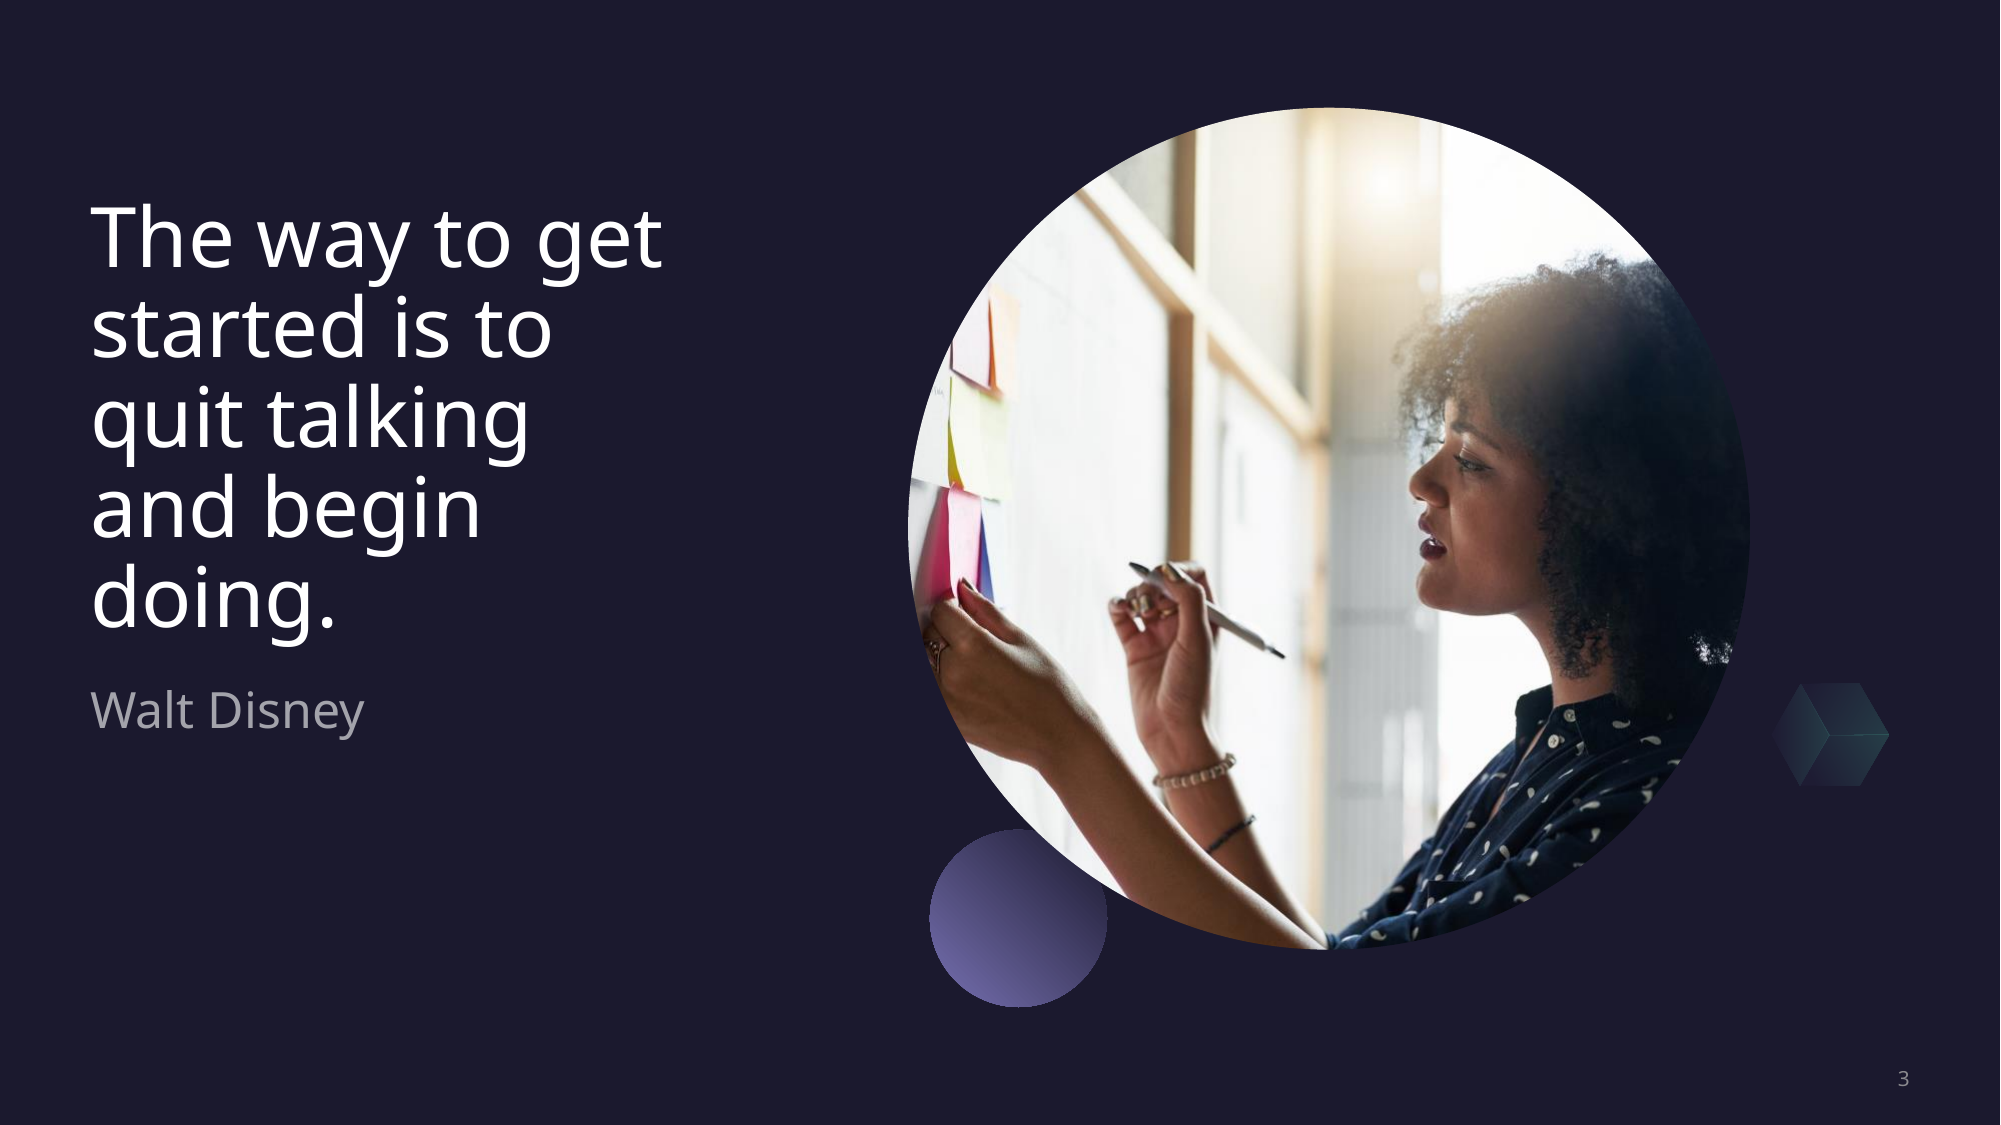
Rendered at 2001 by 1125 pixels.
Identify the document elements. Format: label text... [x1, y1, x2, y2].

slide_number 3 [1632, 1067, 1910, 1093]
title The way to get started is to quit talking and begin doing. [90, 90, 676, 646]
list Walt Disney [90, 672, 676, 1058]
picture [908, 107, 1751, 950]
